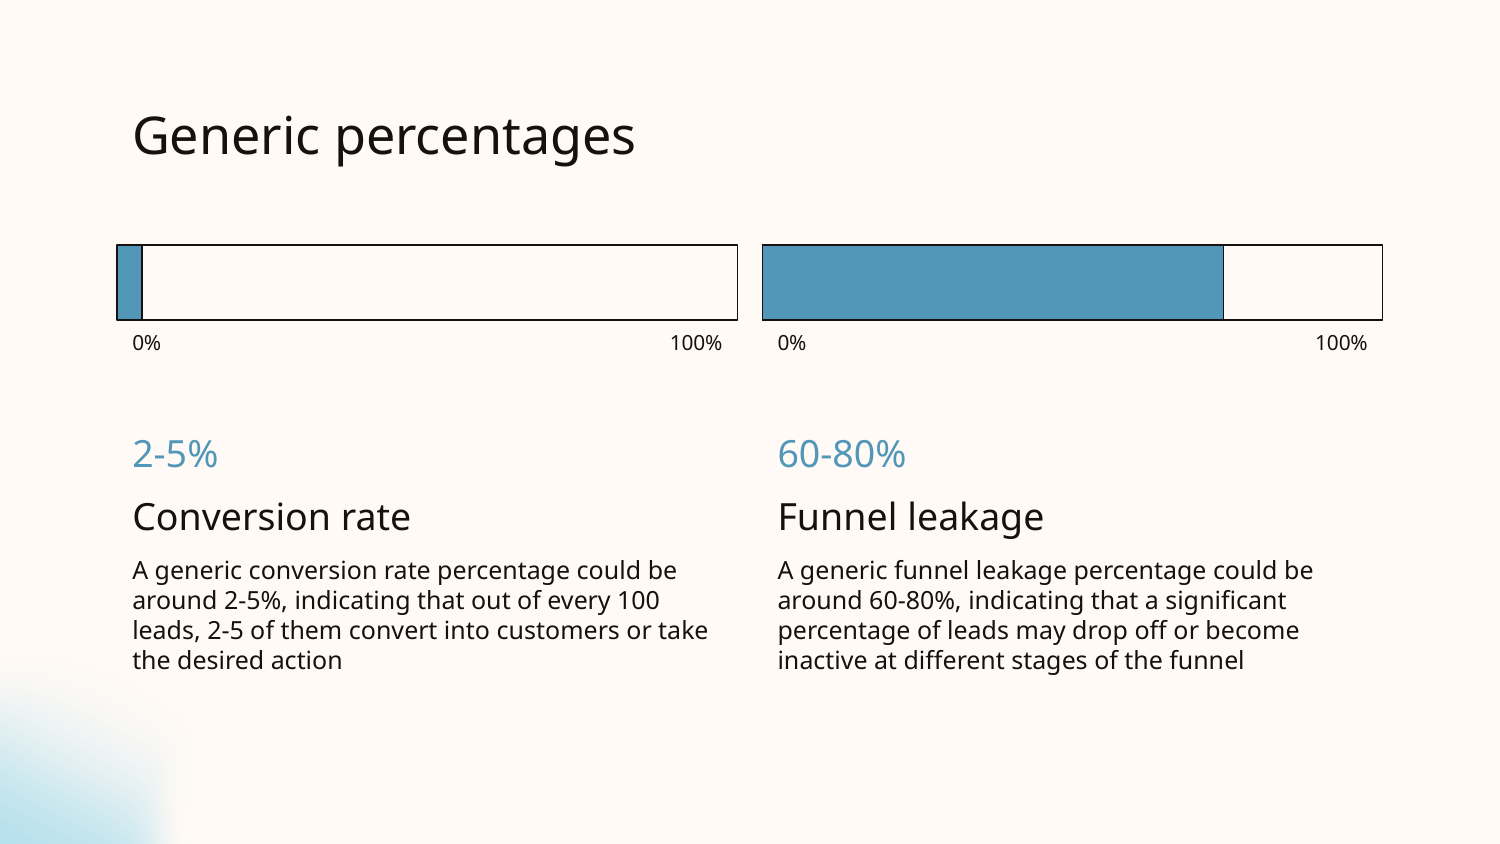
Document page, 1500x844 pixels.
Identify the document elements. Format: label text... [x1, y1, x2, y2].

title Generic percentages [117, 87, 1383, 178]
title 2-5% [117, 415, 738, 477]
text_box [142, 245, 738, 319]
text_box [762, 245, 1224, 319]
subtitle 100% [427, 319, 738, 365]
text_box [1224, 245, 1383, 319]
subtitle Funnel leakage [762, 491, 1383, 553]
subtitle 0% [762, 319, 1072, 365]
title 60-80% [762, 415, 1383, 491]
subtitle Conversion rate [117, 477, 738, 553]
subtitle A generic funnel leakage percentage could be around 60-80%, indicating that a significant percentage of leads may drop off or become inactive at different stages of the funnel [762, 553, 1383, 688]
picture [0, 561, 286, 844]
subtitle 0% [117, 319, 427, 365]
text_box [117, 245, 142, 319]
subtitle 100% [1072, 319, 1383, 365]
subtitle A generic conversion rate percentage could be around 2-5%, indicating that out of every 100 leads, 2-5 of them convert into customers or take the desired action [117, 553, 738, 688]
